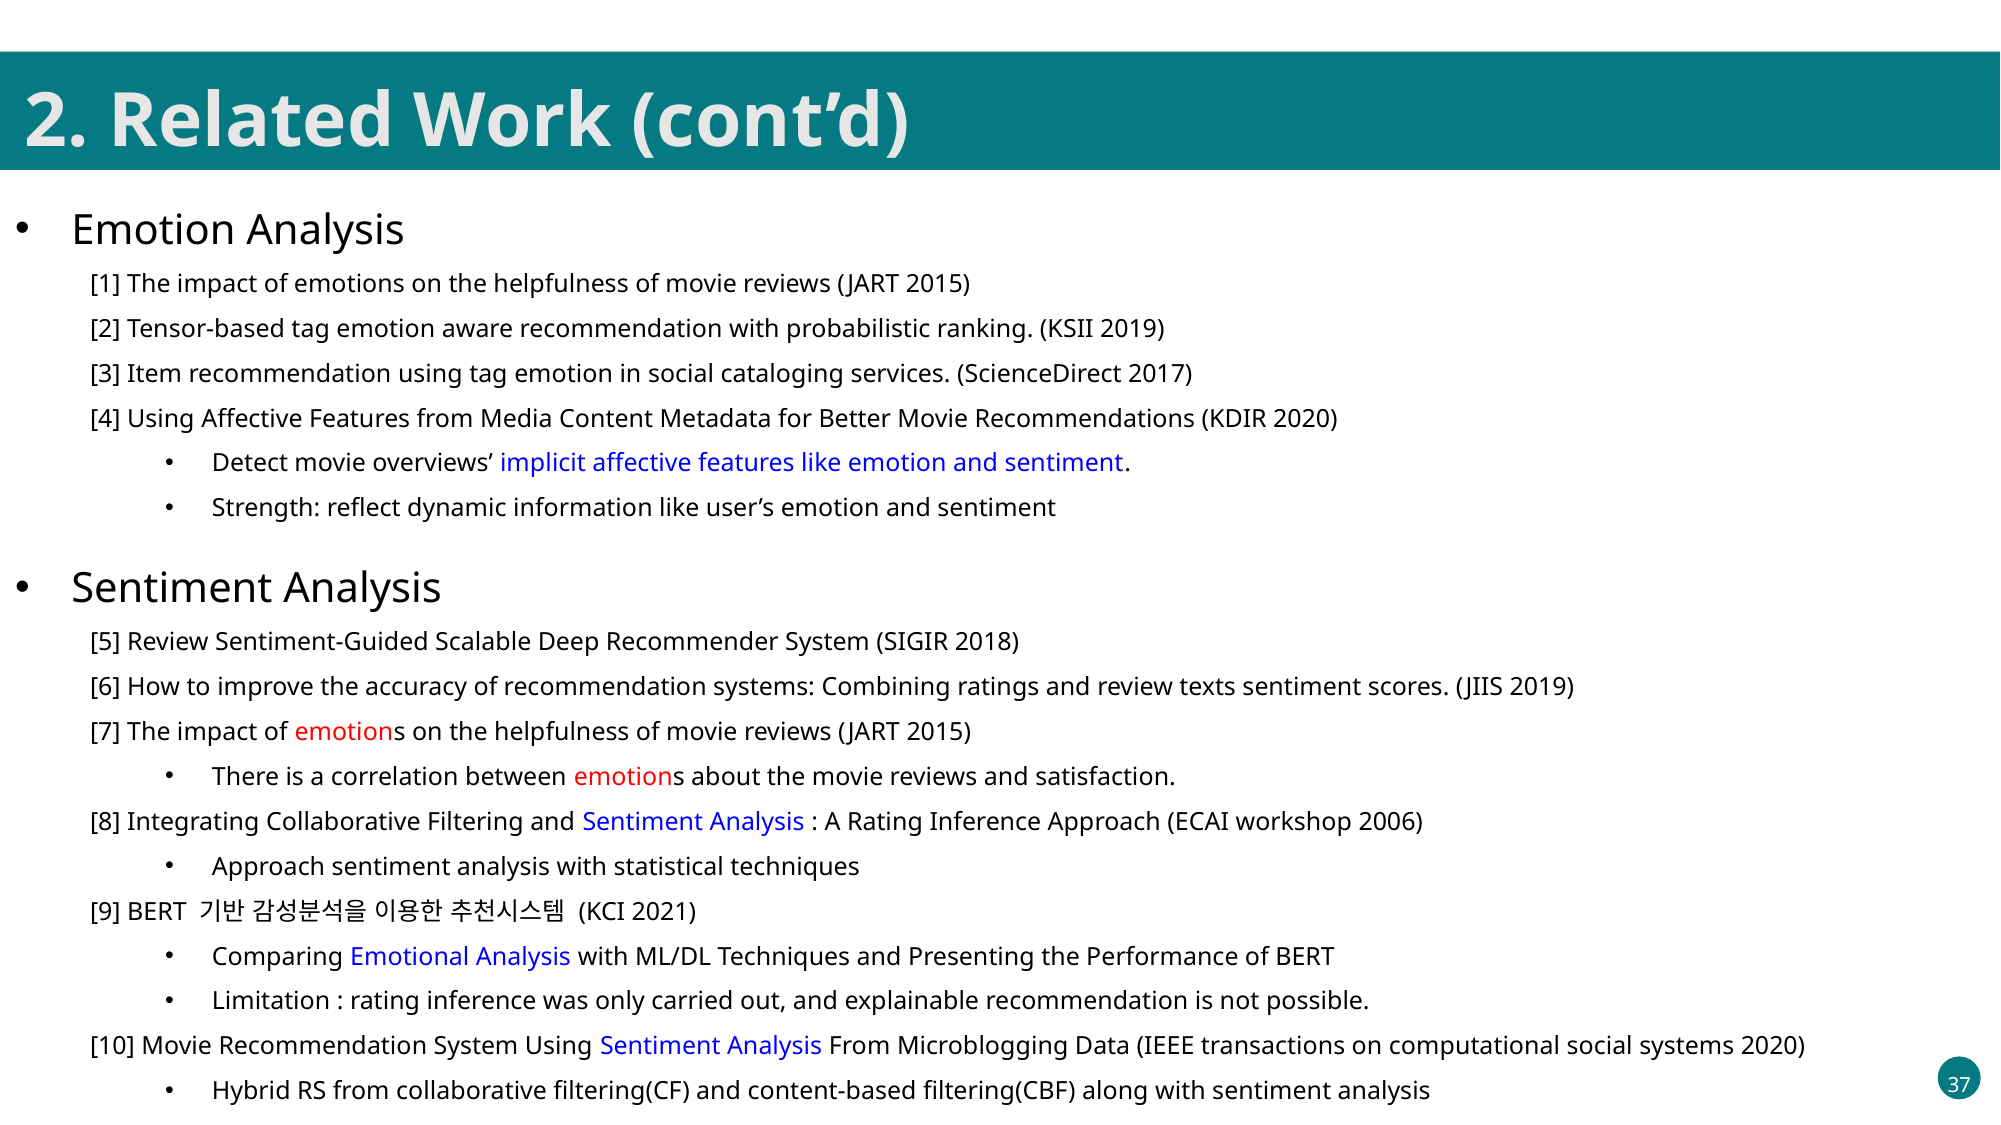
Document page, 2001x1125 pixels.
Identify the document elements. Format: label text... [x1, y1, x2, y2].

text_box Emotion Analysis [1] The impact of emotions on the helpfulness of movie reviews (JART 2015) [2] Tensor-based tag emotion aware recommendation with probabilistic ranking. (KSII 2019) [3] Item recommendation using tag emotion in social cataloging services. (ScienceDirect 2017) [4] Using Affective Features from Media Content Metadata for Better Movie Recommendations (KDIR 2020) Detect movie overviews’ implicit affective features like emotion and sentiment. Strength: reflect dynamic information like user’s emotion and sentiment [0, 169, 2000, 528]
text_box 2. Related Work (cont’d) [10, 19, 2000, 169]
text_box Sentiment Analysis [5] Review Sentiment-Guided Scalable Deep Recommender System (SIGIR 2018) [6] How to improve the accuracy of recommendation systems: Combining ratings and review texts sentiment scores. (JIIS 2019) [7] The impact of emotions on the helpfulness of movie reviews (JART 2015) There is a correlation between emotions about the movie reviews and satisfaction. [8] Integrating Collaborative Filtering and Sentiment Analysis : A Rating Inference Approach (ECAI workshop 2006) Approach sentiment analysis with statistical techniques [9] BERT 기반 감성분석을 이용한 추천시스템 (KCI 2021) Comparing Emotional Analysis with ML/DL Techniques and Presenting the Performance of BERT Limitation : rating inference was only carried out, and explainable recommendation is not possible. [10] Movie Recommendation System Using Sentiment Analysis From Microblogging Data (IEEE transactions on computational social systems 2020) Hybrid RS from collaborative filtering(CF) and content-based filtering(CBF) along with sentiment analysis [0, 528, 2000, 1125]
text_box [0, 51, 10, 169]
